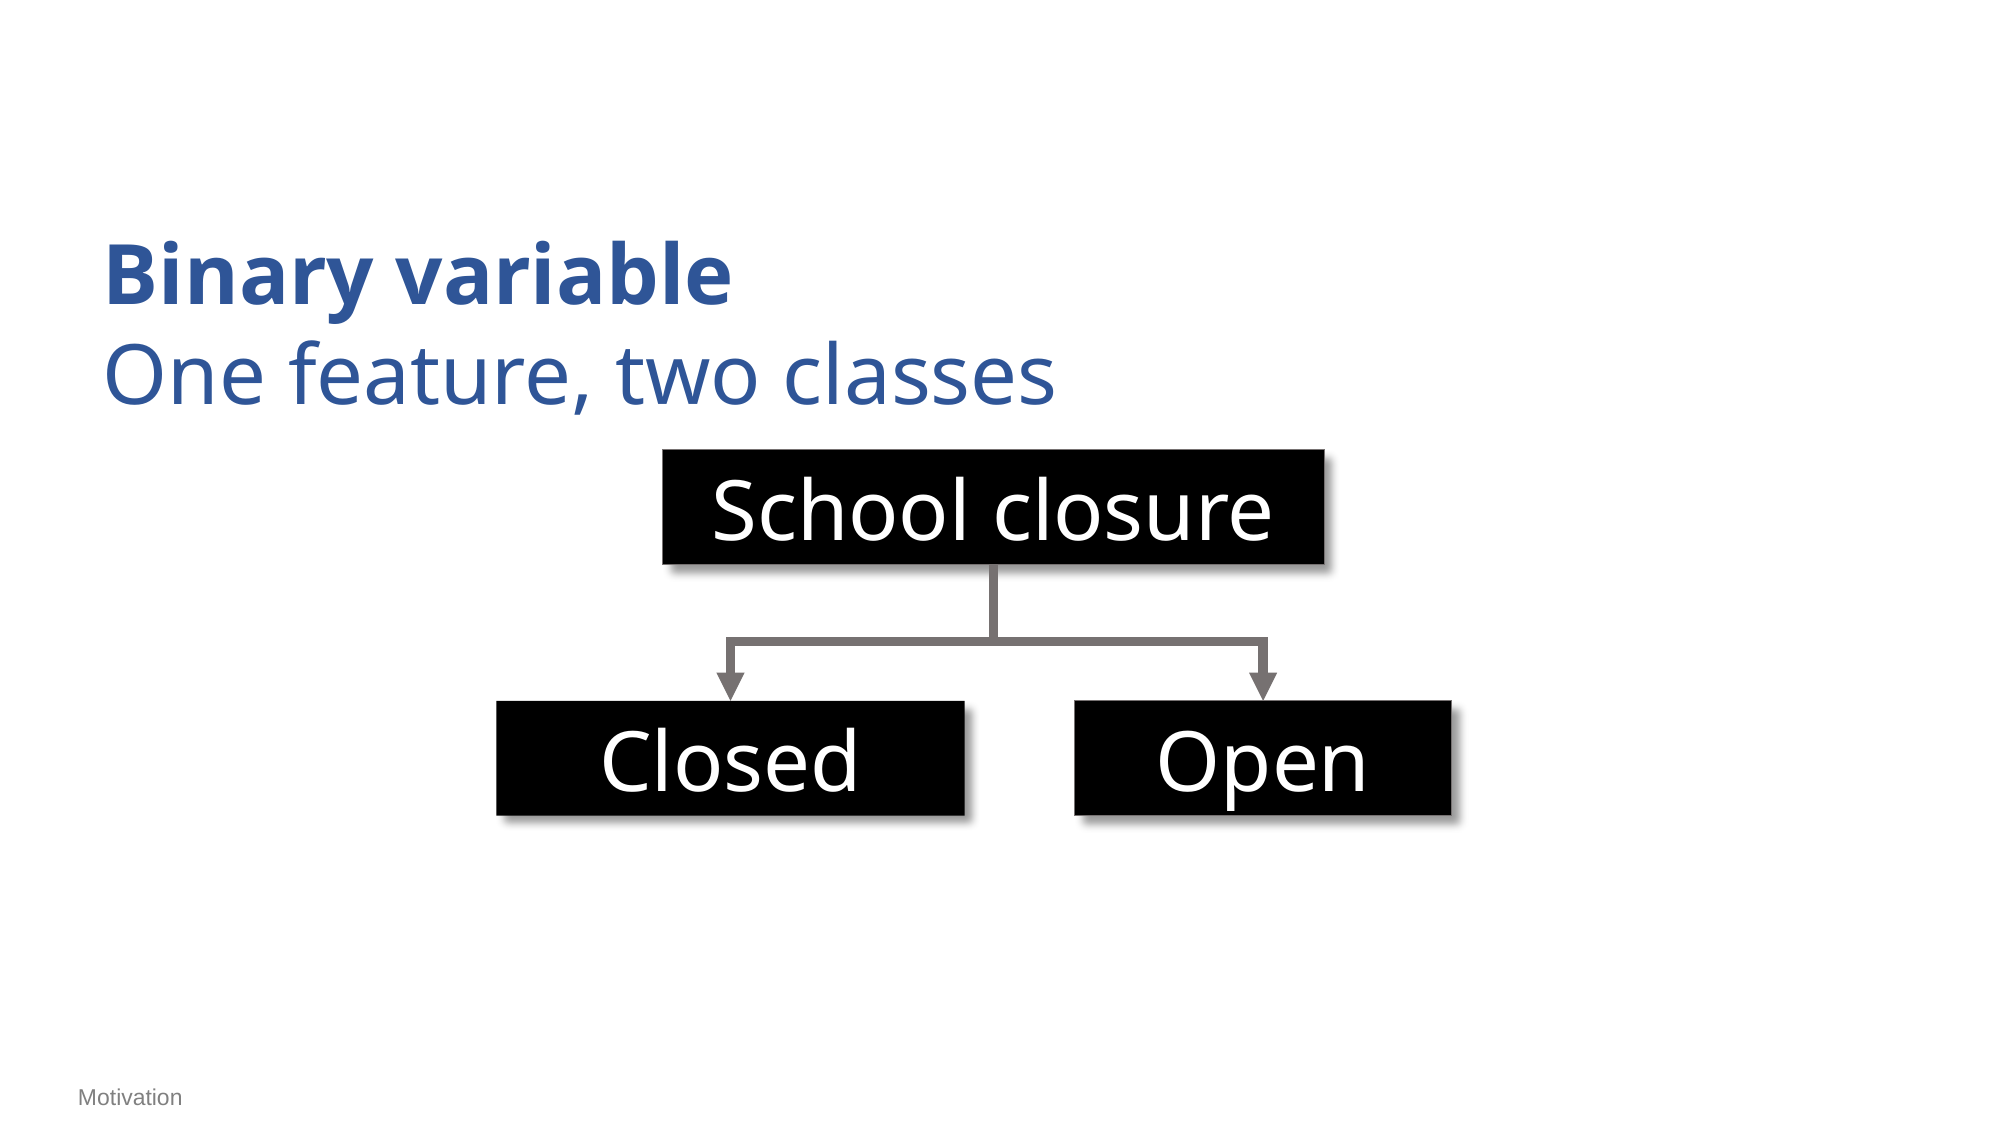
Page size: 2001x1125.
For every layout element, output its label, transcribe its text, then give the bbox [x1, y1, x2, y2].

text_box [794, 501, 930, 765]
text_box Closed [496, 700, 965, 816]
text_box Motivation [63, 1074, 404, 1118]
text_box Binary variable One feature, two classes [88, 213, 1318, 429]
text_box Open [1074, 700, 1452, 816]
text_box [1060, 498, 1196, 769]
text_box School closure [662, 449, 1325, 565]
